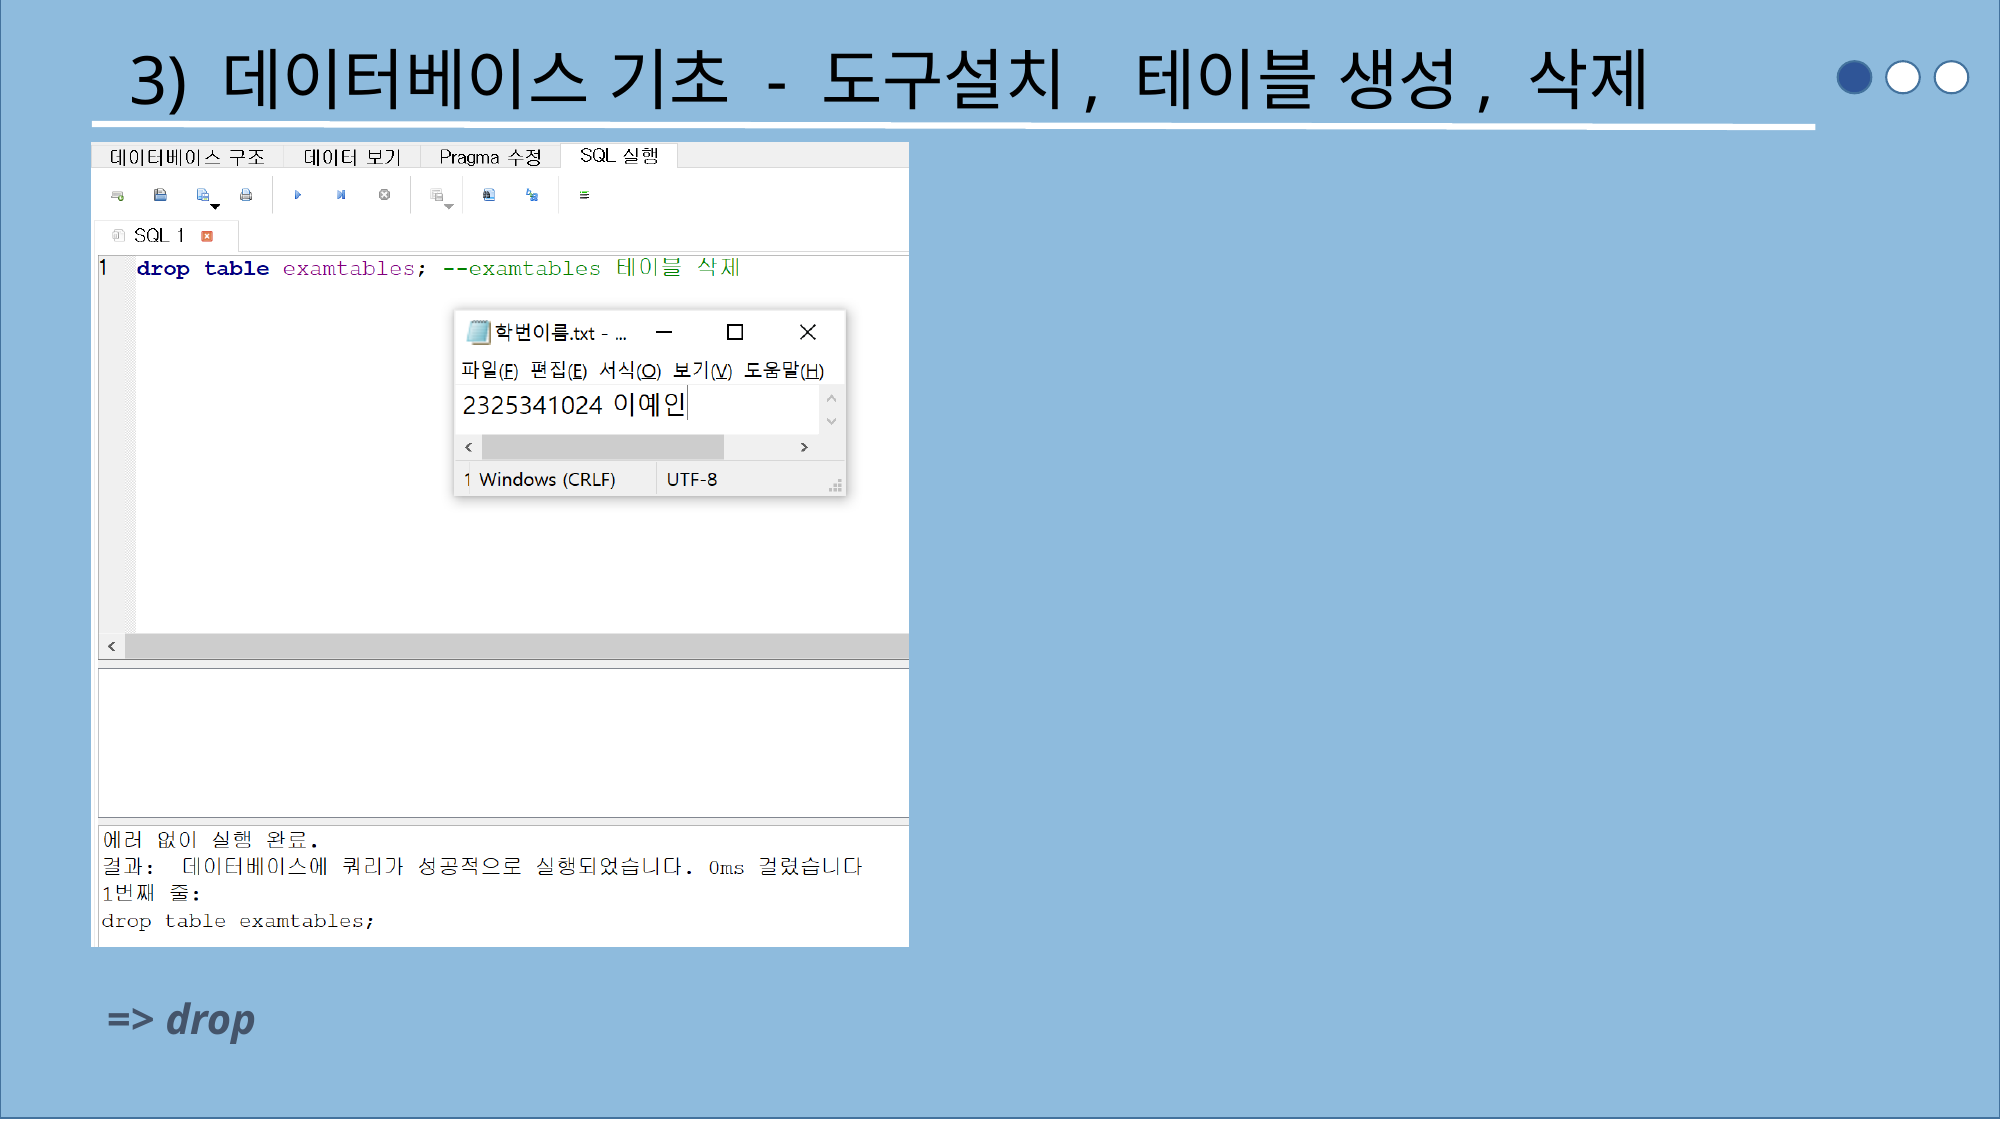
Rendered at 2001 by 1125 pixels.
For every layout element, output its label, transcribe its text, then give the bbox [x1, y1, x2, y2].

text_box [0, 0, 2000, 1119]
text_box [1837, 61, 1969, 94]
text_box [91, 123, 1816, 127]
text_box => drop [91, 985, 1874, 1050]
text_box 3) 데이터베이스 기초 - 도구설치, 테이블 생성, 삭제 [114, 30, 1816, 123]
picture [91, 142, 909, 947]
